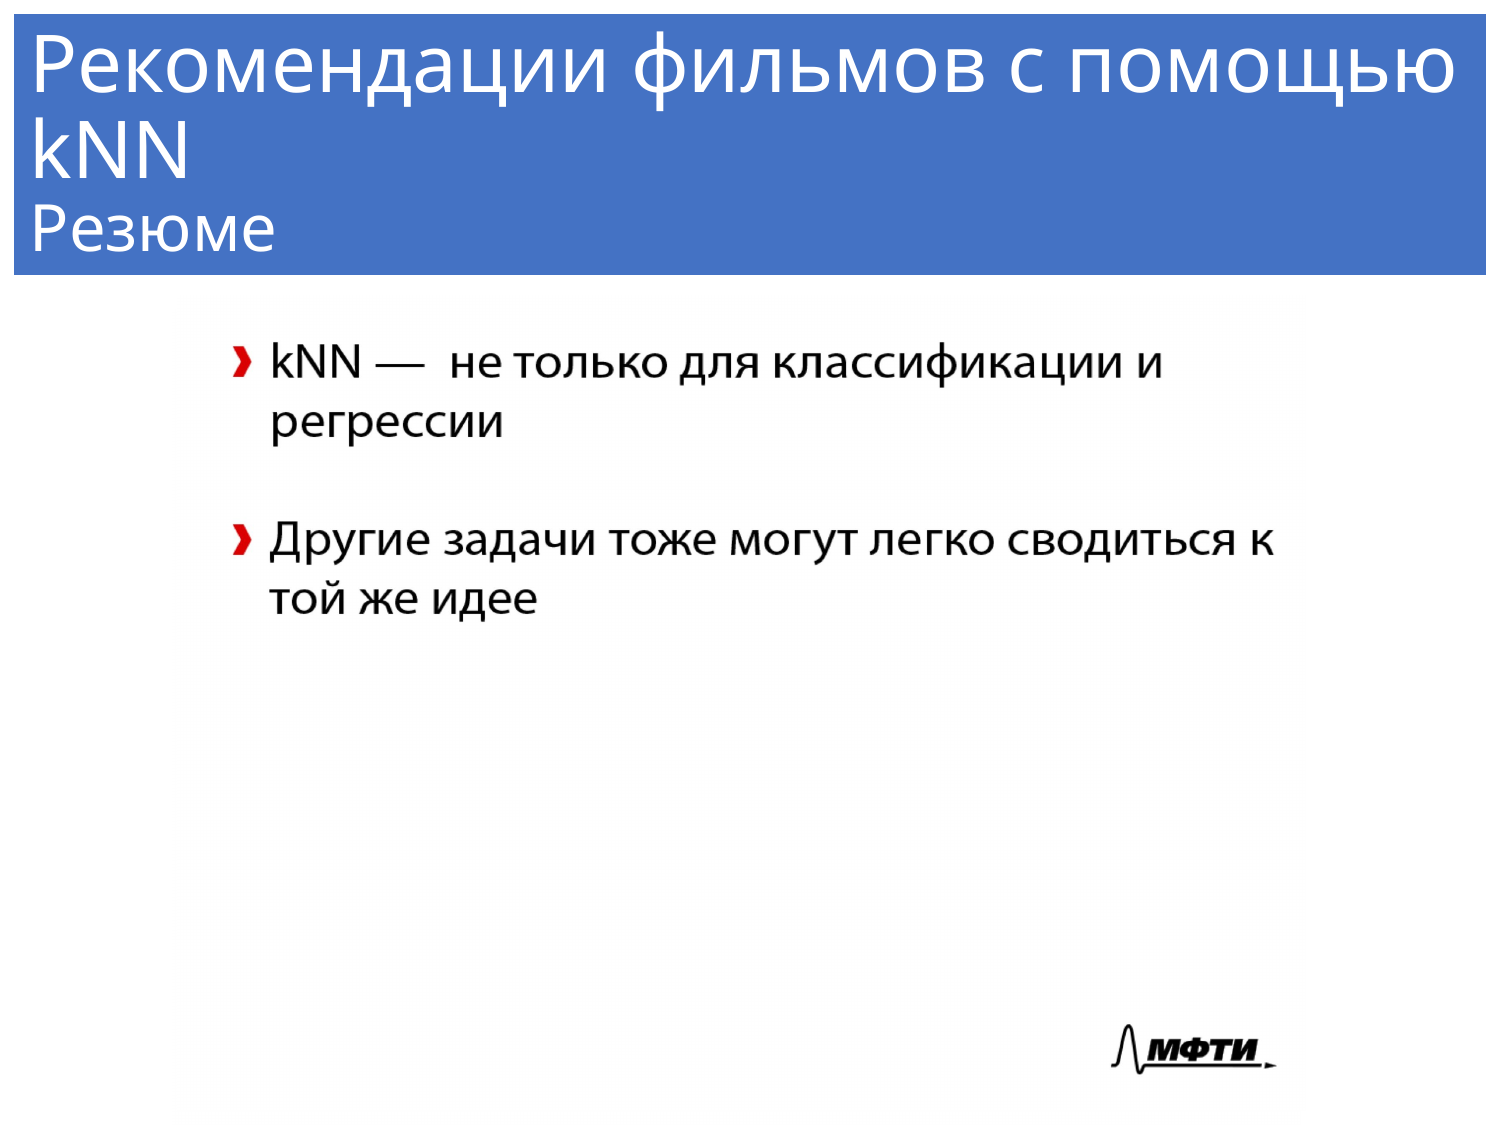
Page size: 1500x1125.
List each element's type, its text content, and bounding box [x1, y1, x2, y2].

title Рекомендации фильмов с помощью kNN Резюме [14, 14, 1486, 275]
picture [172, 295, 1306, 1125]
